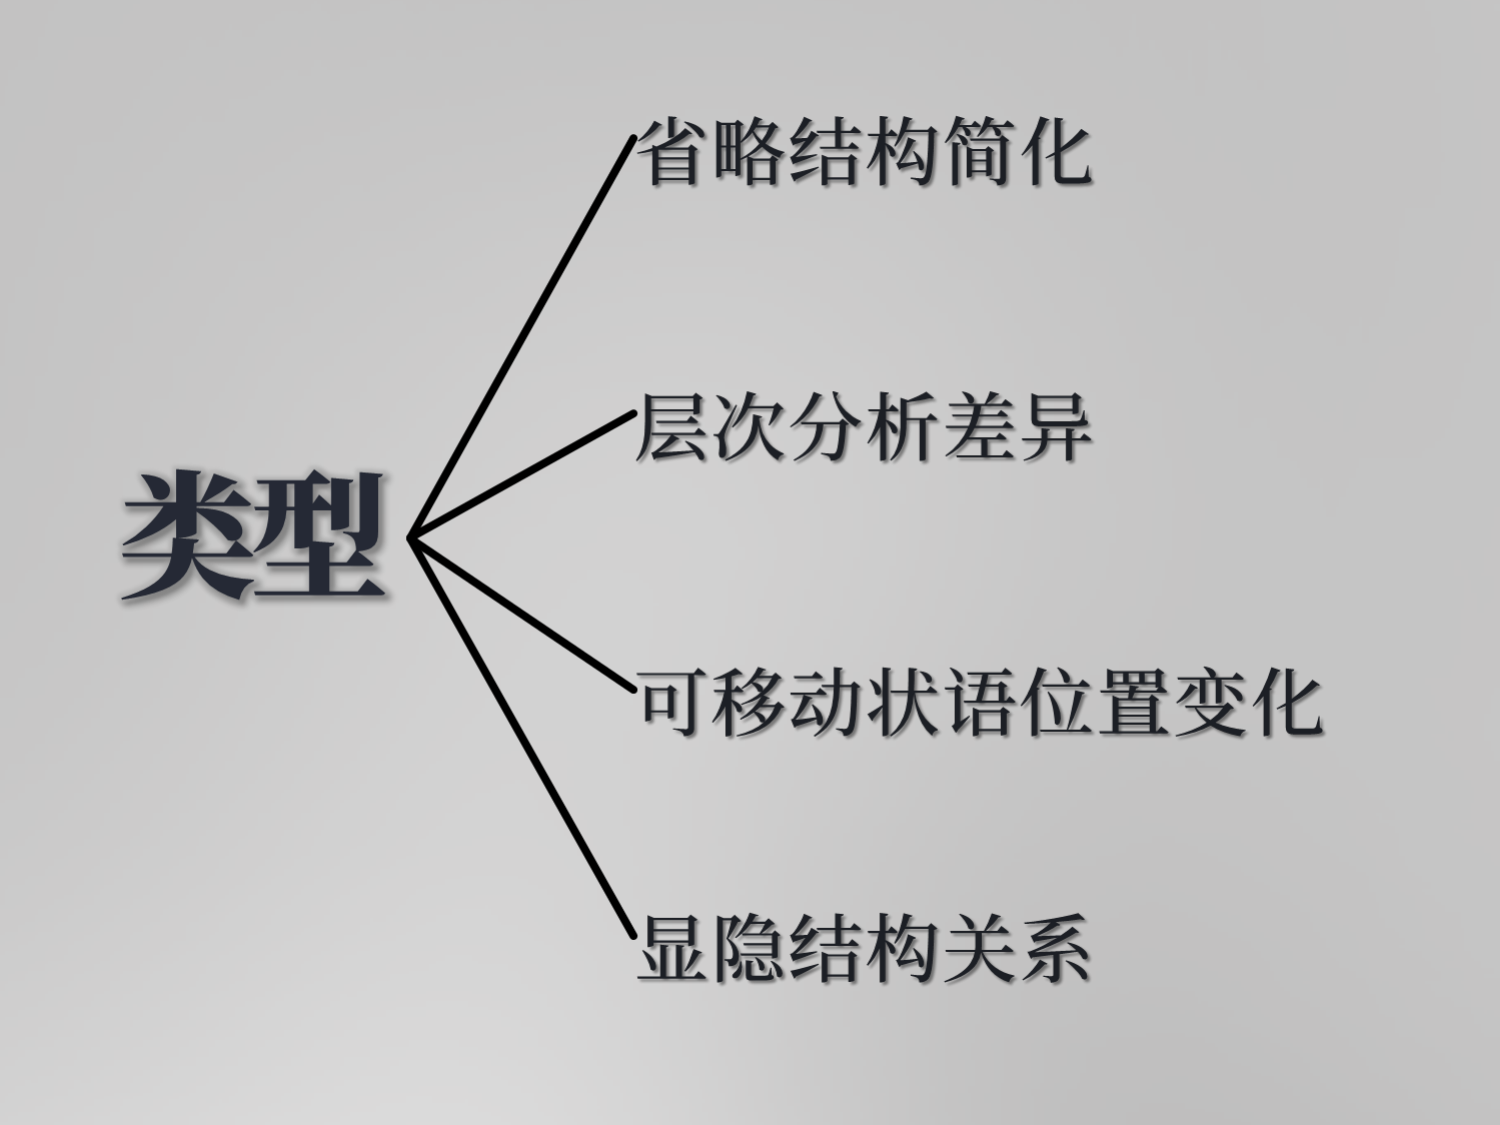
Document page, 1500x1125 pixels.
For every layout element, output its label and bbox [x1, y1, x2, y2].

picture [24, 78, 1379, 1046]
